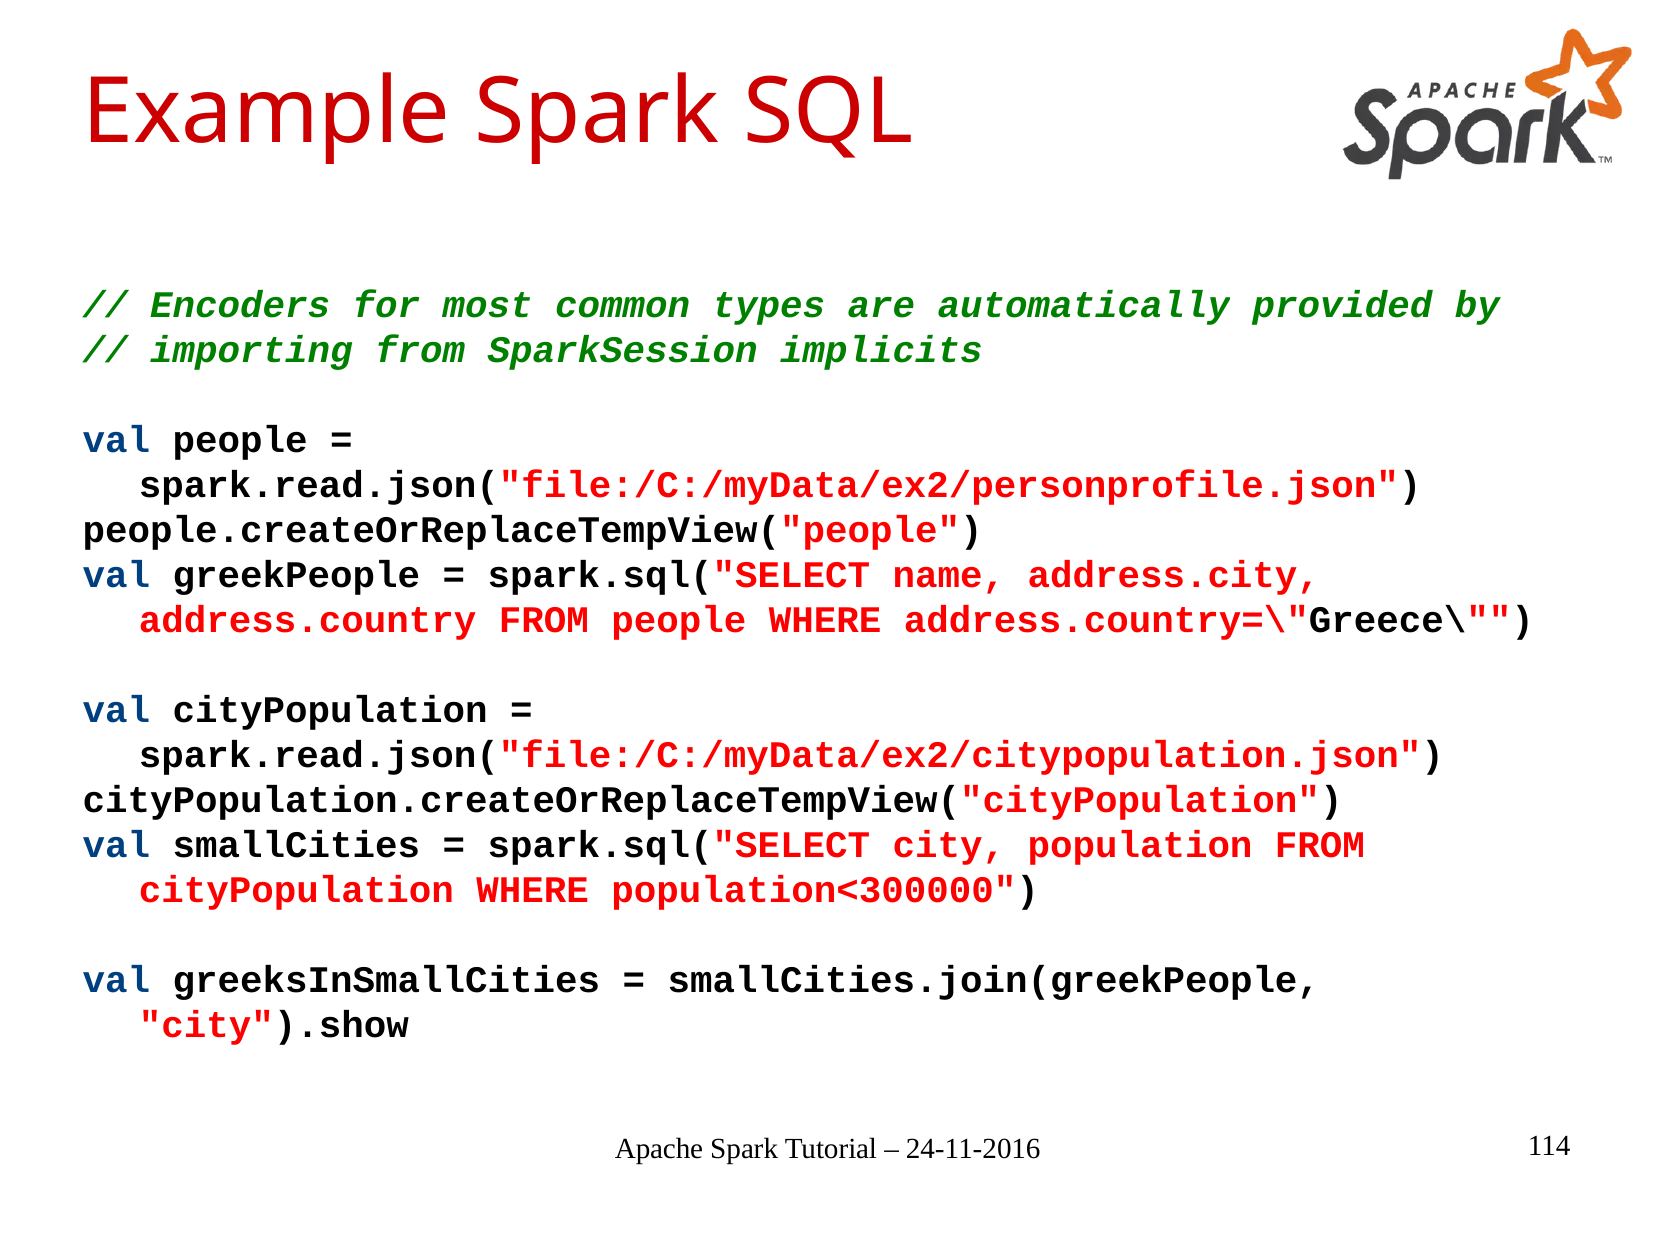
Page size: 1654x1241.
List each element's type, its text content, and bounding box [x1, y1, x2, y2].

slide_number 114 [1185, 1129, 1571, 1215]
picture [1341, 27, 1632, 182]
footer Apache Spark Tutorial – 24-11-2016 [565, 1129, 1090, 1215]
list // Encoders for most common types are automatically provided by // importing from SparkSession implicits val people = spark.read.json("file:/C:/myData/ex2/personprofile.json") people.createOrReplaceTempView("people") val greekPeople = spark.sql("SELECT name, address.city, address.country FROM people WHERE address.country=\"Greece\"") val cityPopulation = spark.read.json("file:/C:/myData/ex2/citypopulation.json") cityPopulation.createOrReplaceTempView("cityPopulation") val smallCities = spark.sql("SELECT city, population FROM cityPopulation WHERE population<300000") val greeksInSmallCities = smallCities.join(greekPeople, "city").show [82, 254, 1580, 1087]
title Example Spark SQL [82, 2, 1571, 210]
